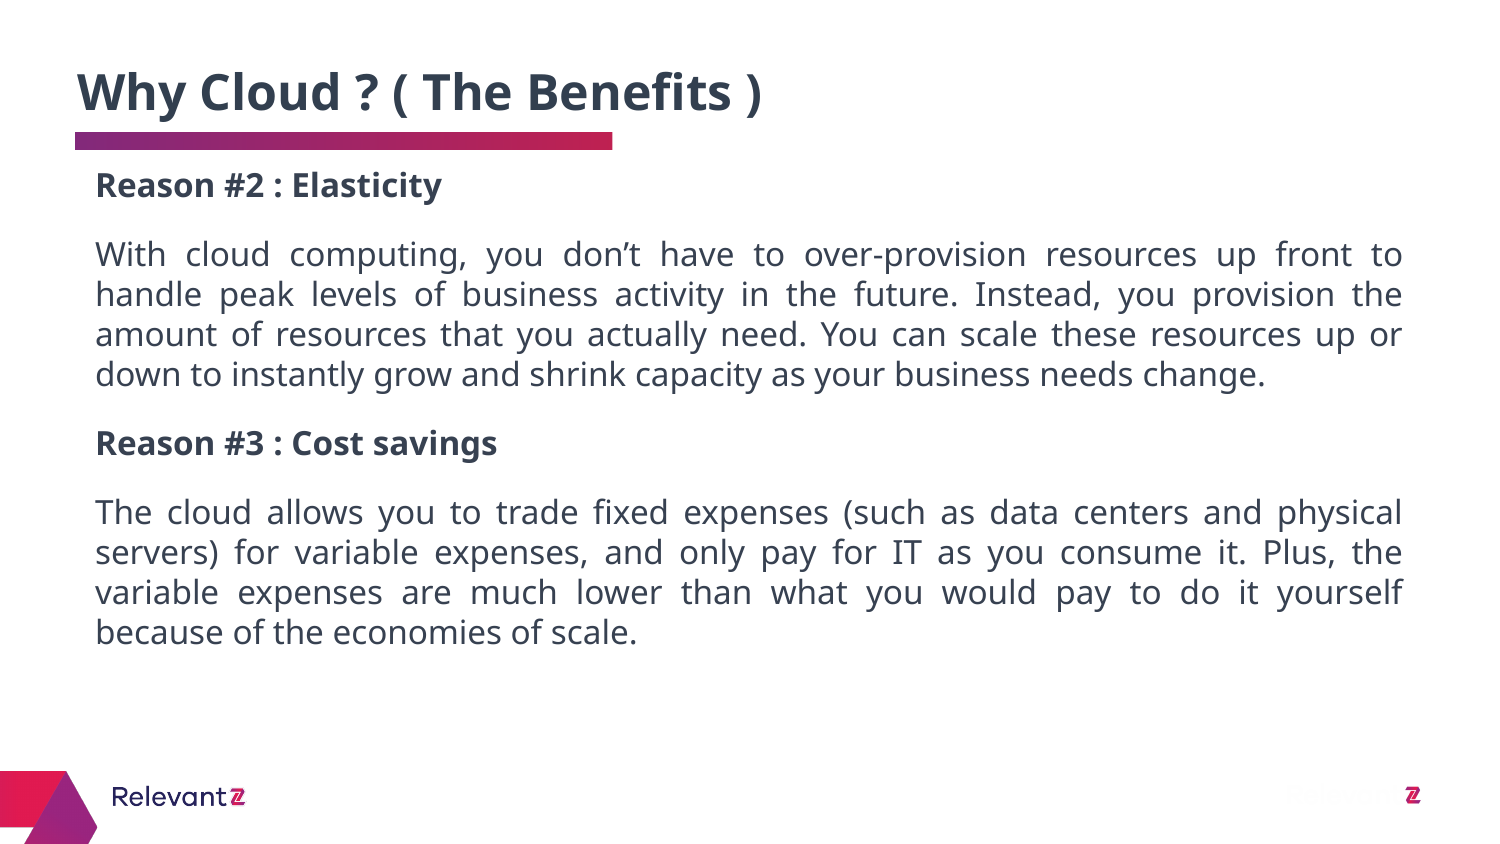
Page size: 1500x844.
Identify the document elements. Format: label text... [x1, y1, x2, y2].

picture [109, 782, 250, 810]
text_box Why Cloud ? ( The Benefits ) [62, 52, 979, 137]
picture [1284, 782, 1425, 810]
picture [0, 769, 101, 844]
title Reason #2 : Elasticity With cloud computing, you don’t have to over-provision resources up front to handle peak levels of business activity in the future. Instead, you provision the amount of resources that you actually need. You can scale these resources up or down to instantly grow and shrink capacity as your business needs change. Reason #3 : Cost savings The cloud allows you to trade fixed expenses (such as data centers and physical servers) for variable expenses, and only pay for IT as you consume it. Plus, the variable expenses are much lower than what you would pay to do it yourself because of the economies of scale. [94, 164, 1406, 584]
